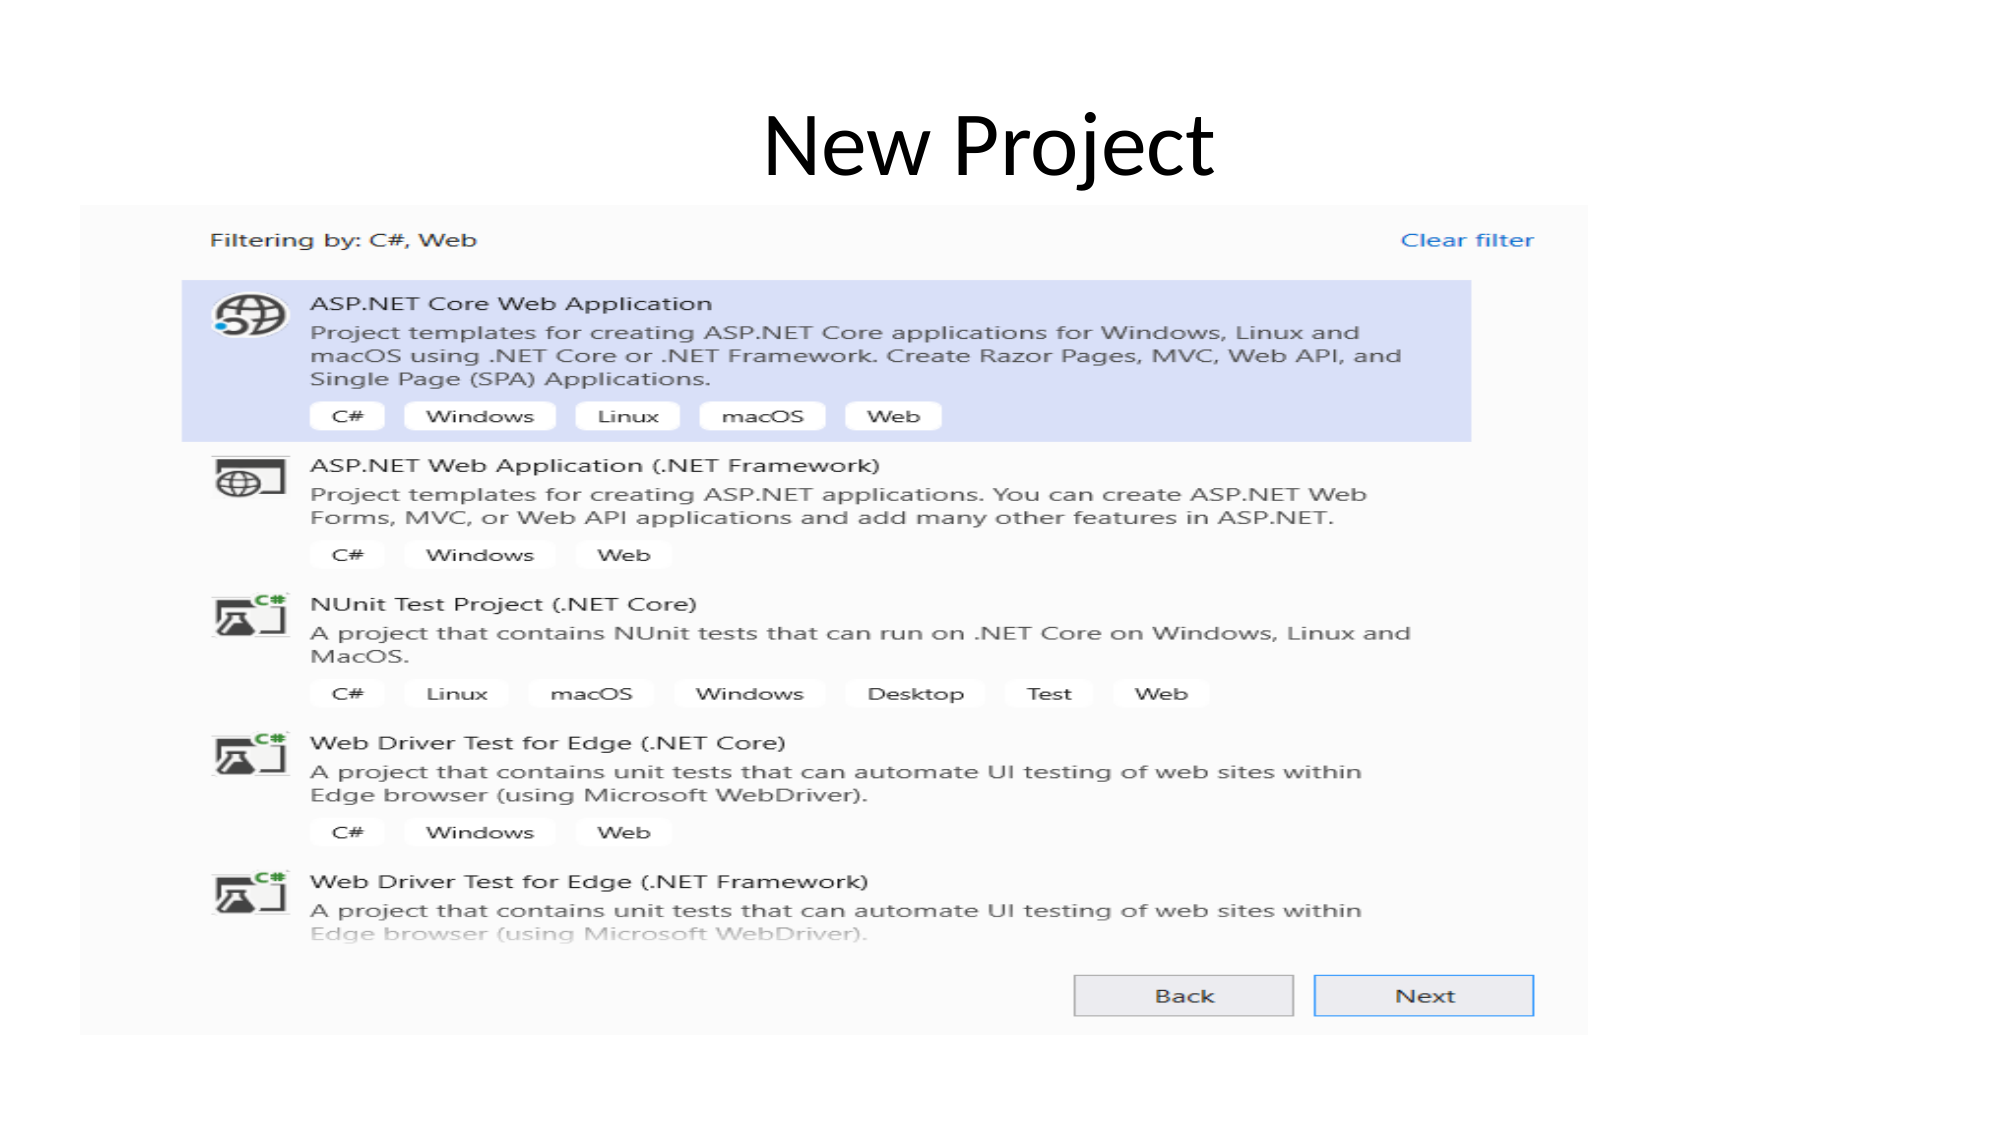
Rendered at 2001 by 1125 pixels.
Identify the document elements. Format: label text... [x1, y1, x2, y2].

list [79, 205, 1588, 1035]
title New Project [99, 45, 1900, 233]
